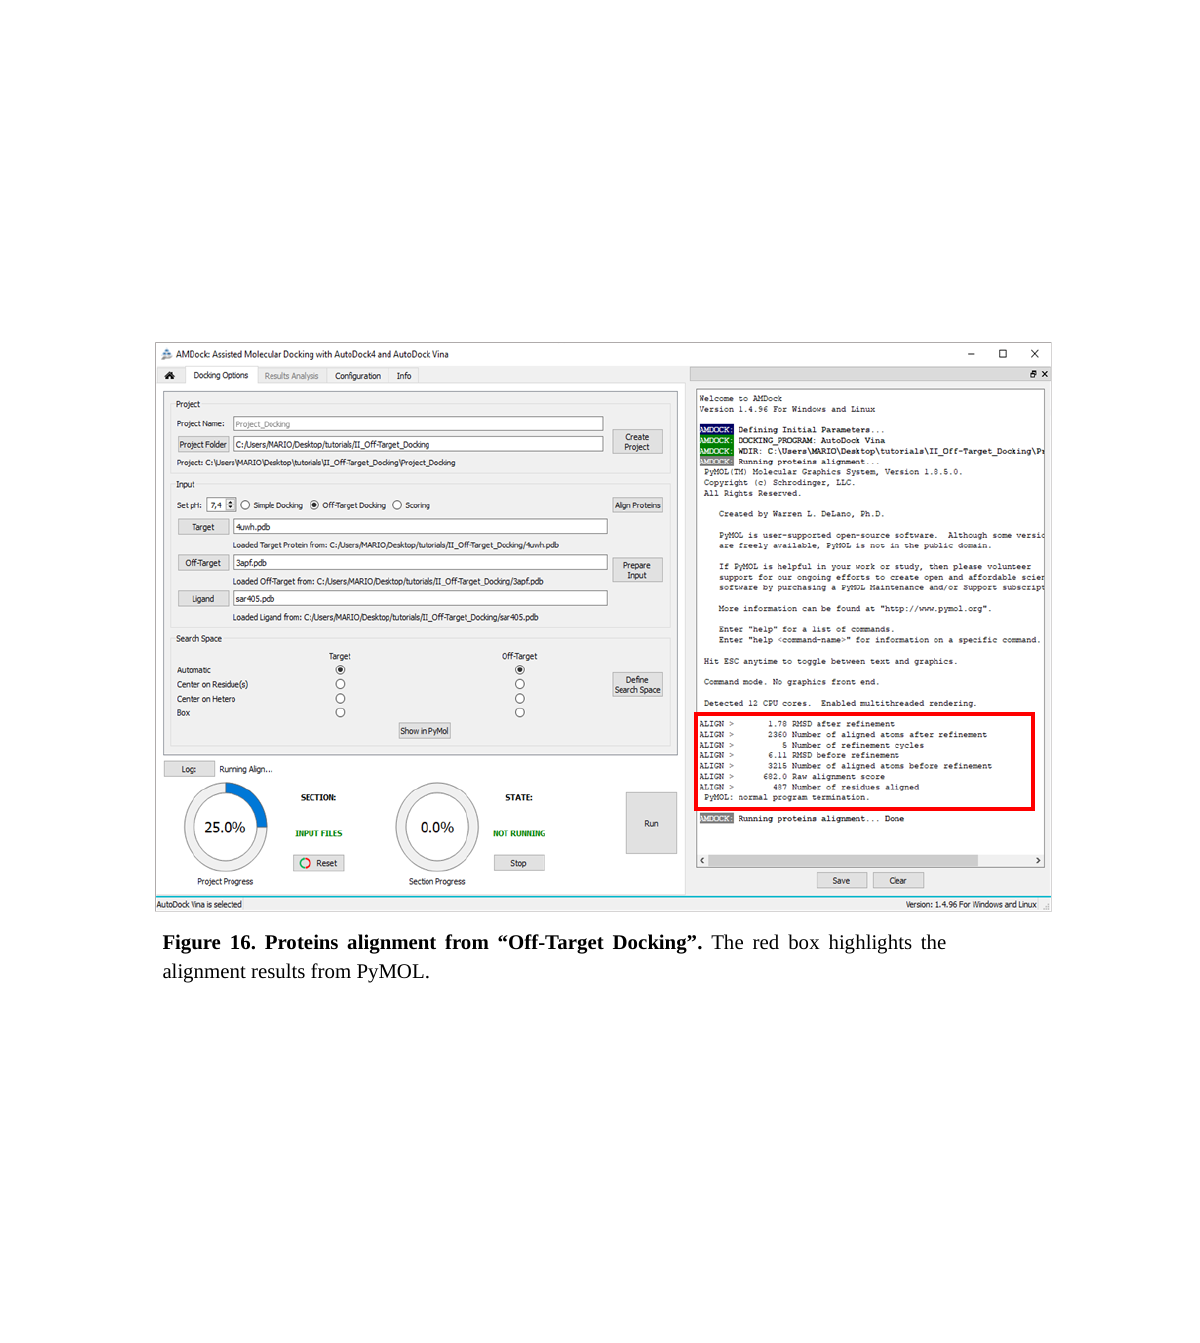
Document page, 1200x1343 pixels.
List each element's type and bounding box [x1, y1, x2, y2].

text_box [147, 341, 1052, 990]
